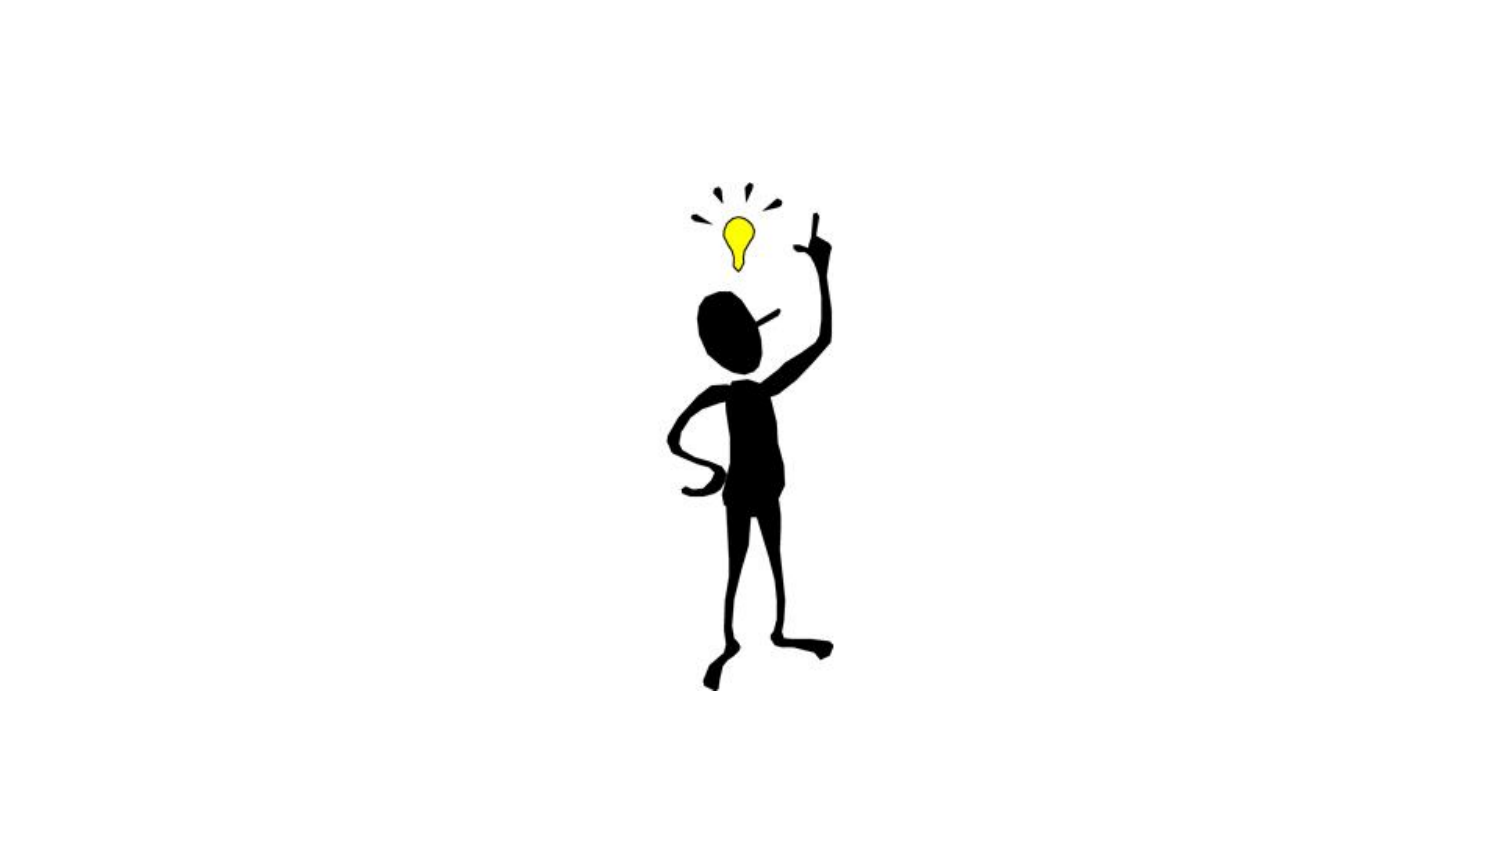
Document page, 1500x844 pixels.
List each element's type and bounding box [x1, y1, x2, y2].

picture [495, 182, 1005, 691]
